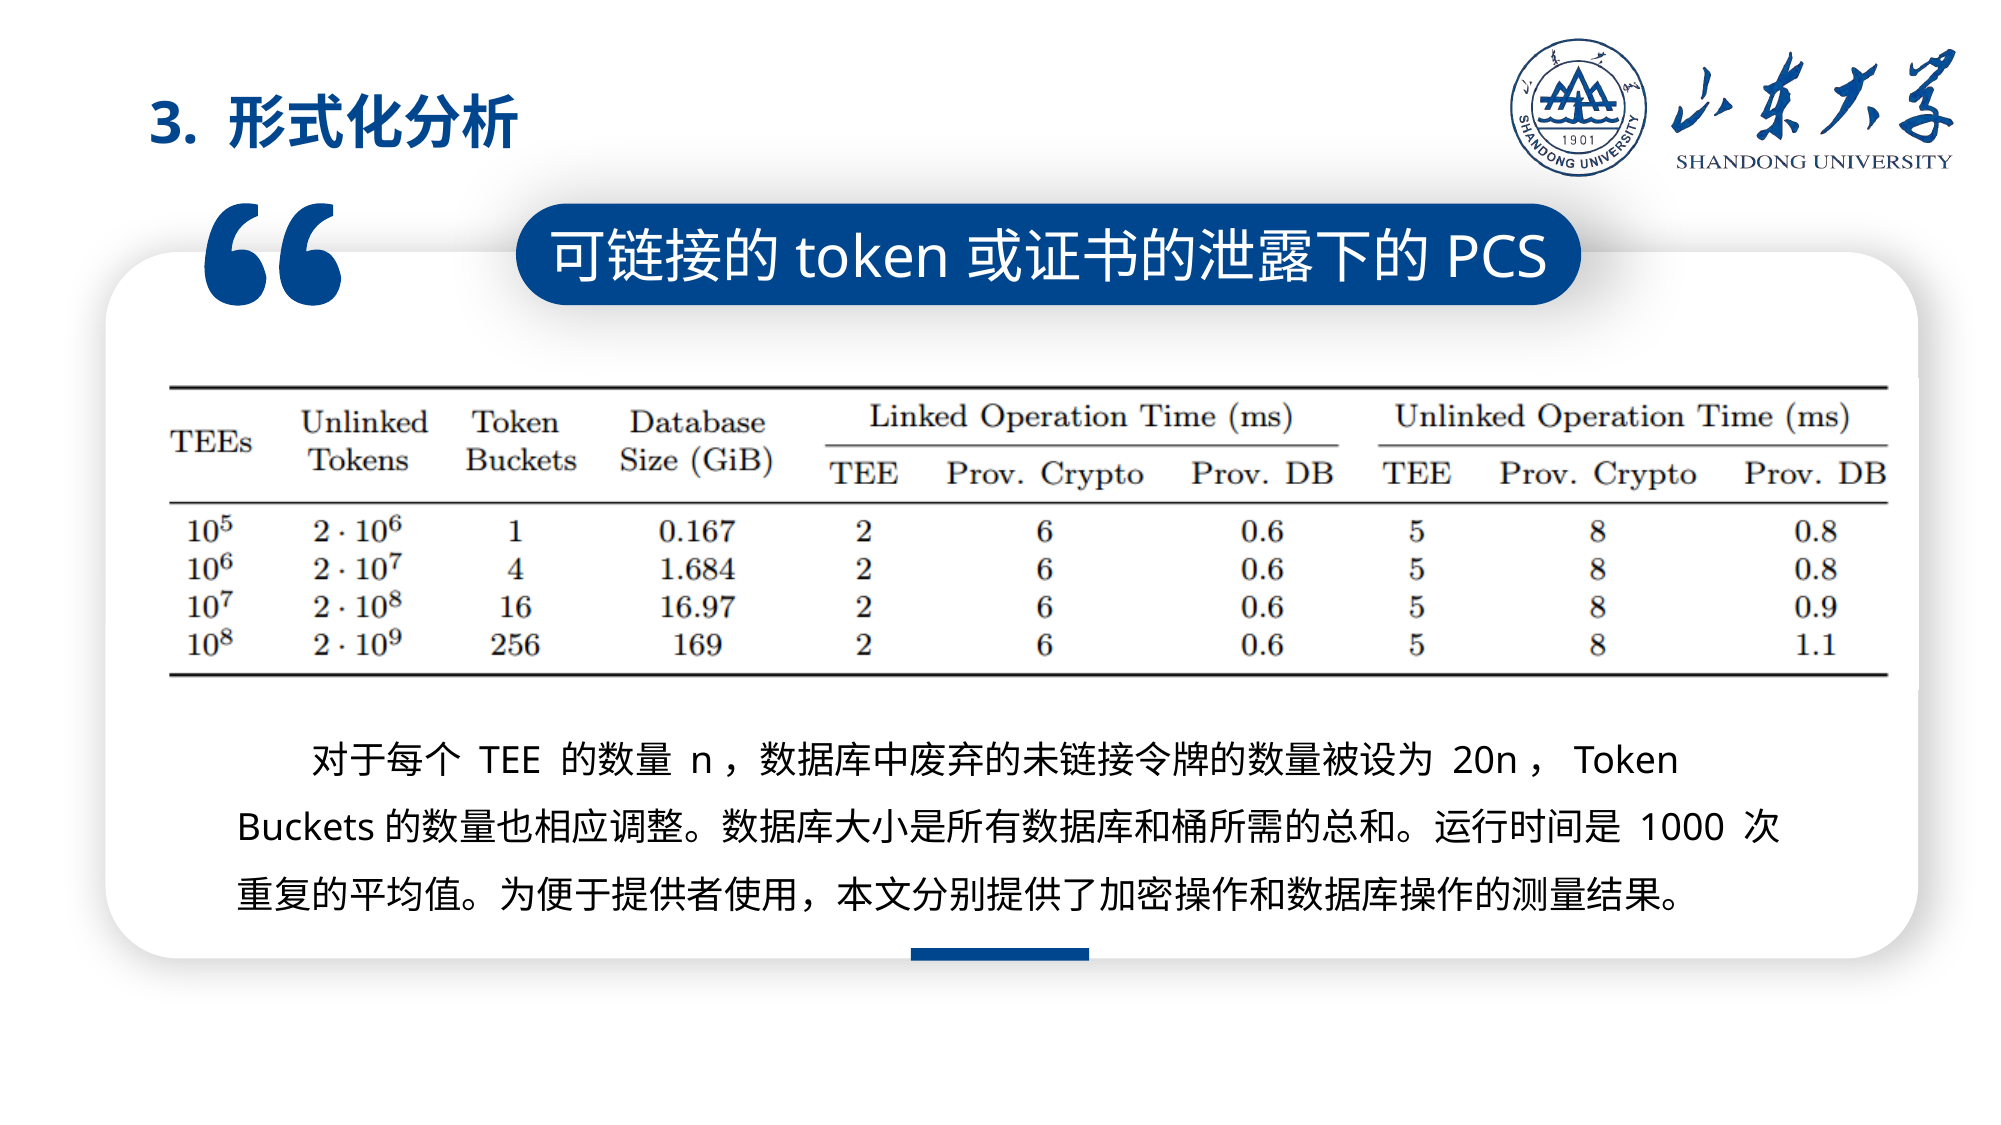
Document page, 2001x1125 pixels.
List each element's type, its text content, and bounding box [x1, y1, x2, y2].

text_box [910, 947, 1090, 962]
text_box 对于每个 TEE 的数量 n，数据库中废弃的未链接令牌的数量被设为 20n，Token Buckets的数量也相应调整。数据库大小是所有数据库和桶所需的总和。运行时间是 1000 次重复的平均值。为便于提供者使用，本文分别提供了加密操作和数据库操作的测量结果。 [221, 705, 1827, 923]
text_box [203, 202, 268, 307]
picture [159, 378, 1919, 690]
text_box [278, 202, 343, 307]
text_box 3. 形式化分析 [134, 77, 1476, 163]
text_box 可链接的token或证书的泄露下的PCS [514, 202, 1583, 307]
text_box [104, 250, 1920, 960]
picture [1476, 22, 2000, 194]
